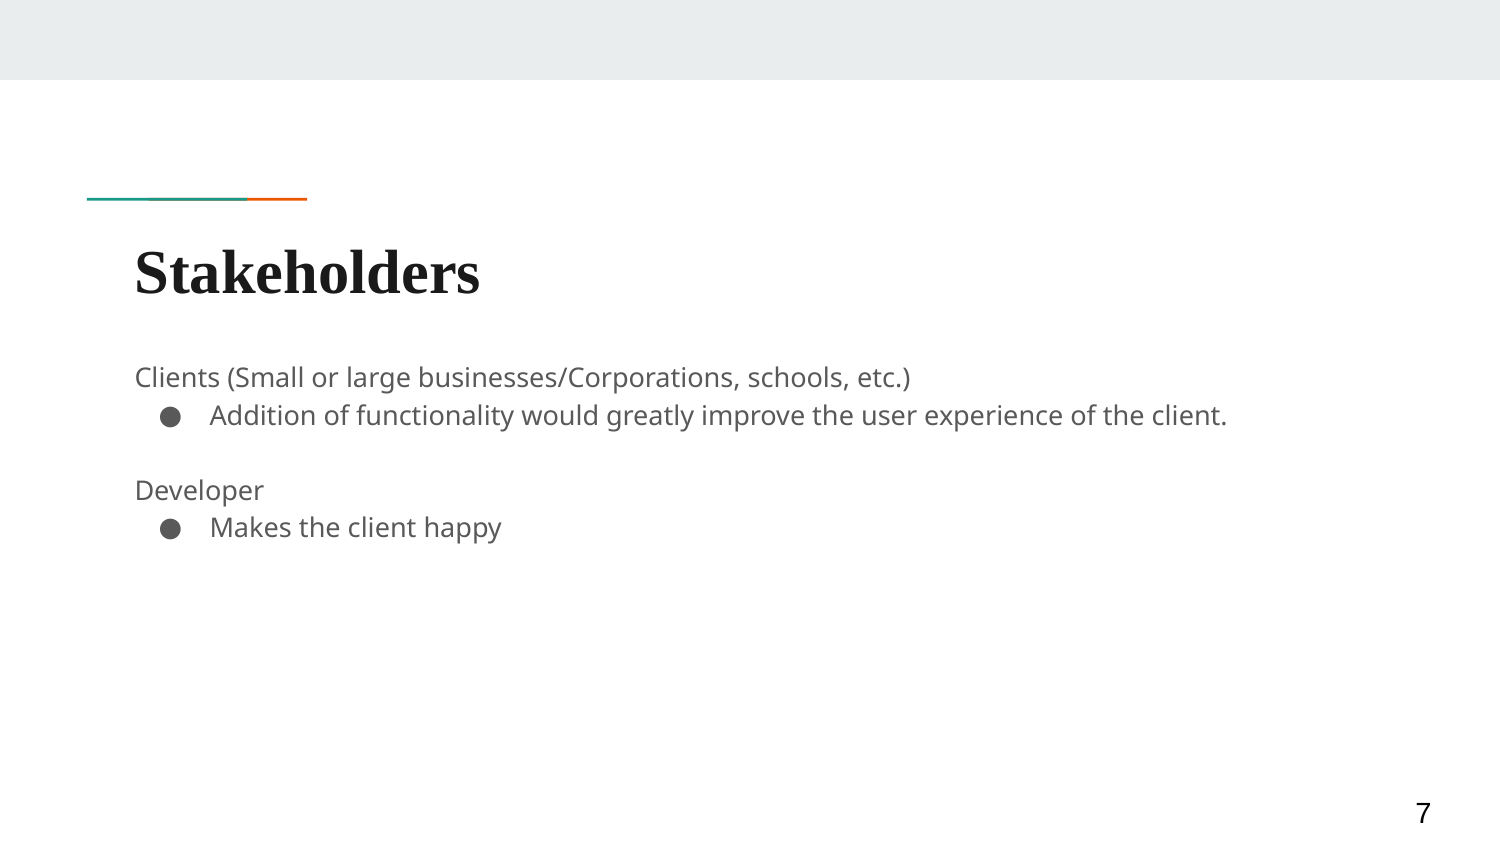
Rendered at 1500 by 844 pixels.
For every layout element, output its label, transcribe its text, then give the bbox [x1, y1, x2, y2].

title Stakeholders [119, 216, 1381, 305]
slide_number ‹#› [1400, 779, 1491, 844]
list Clients (Small or large businesses/Corporations, schools, etc.) Addition of functionality would greatly improve the user experience of the client. Developer Makes the client happy [119, 341, 1381, 712]
